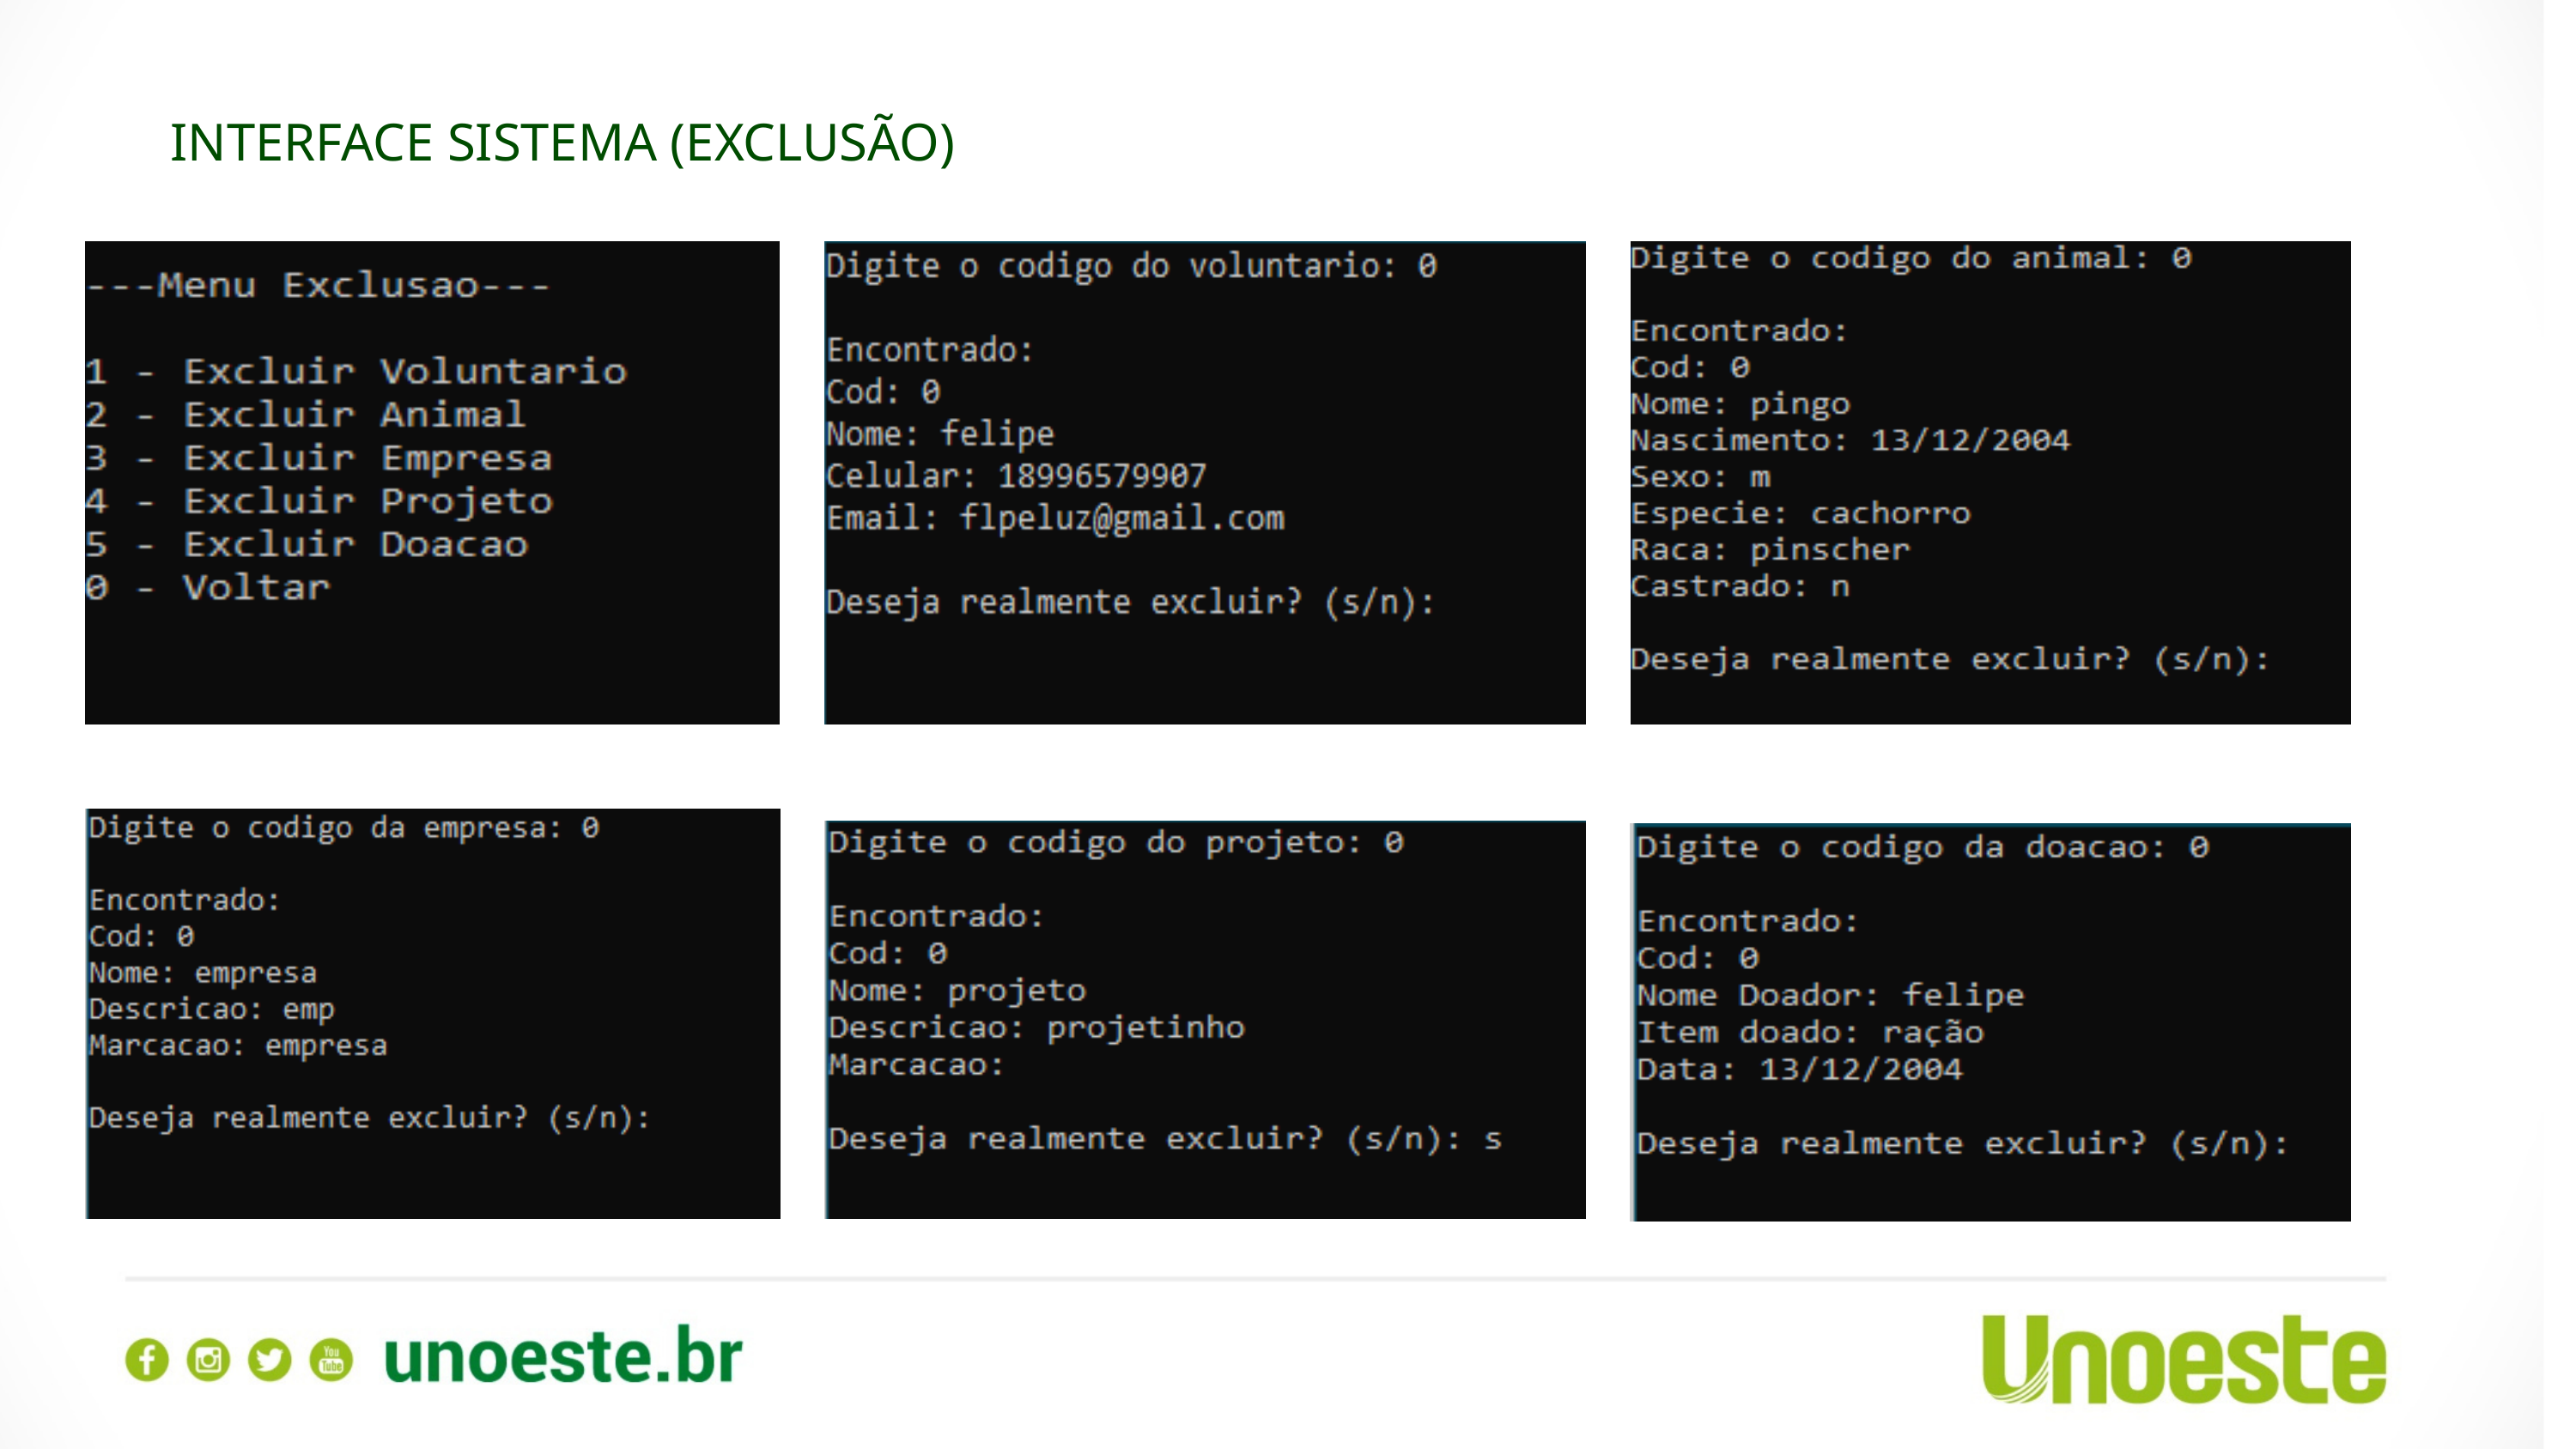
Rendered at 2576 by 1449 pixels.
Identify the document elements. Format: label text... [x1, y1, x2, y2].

picture [1630, 823, 2351, 1222]
picture [1631, 241, 2351, 724]
picture [85, 809, 781, 1219]
picture [824, 820, 1586, 1219]
picture [824, 241, 1586, 724]
text_box INTERFACE SISTEMA (EXCLUSÃO) [85, 110, 1042, 172]
picture [85, 241, 780, 724]
text_box [0, 0, 2544, 1449]
